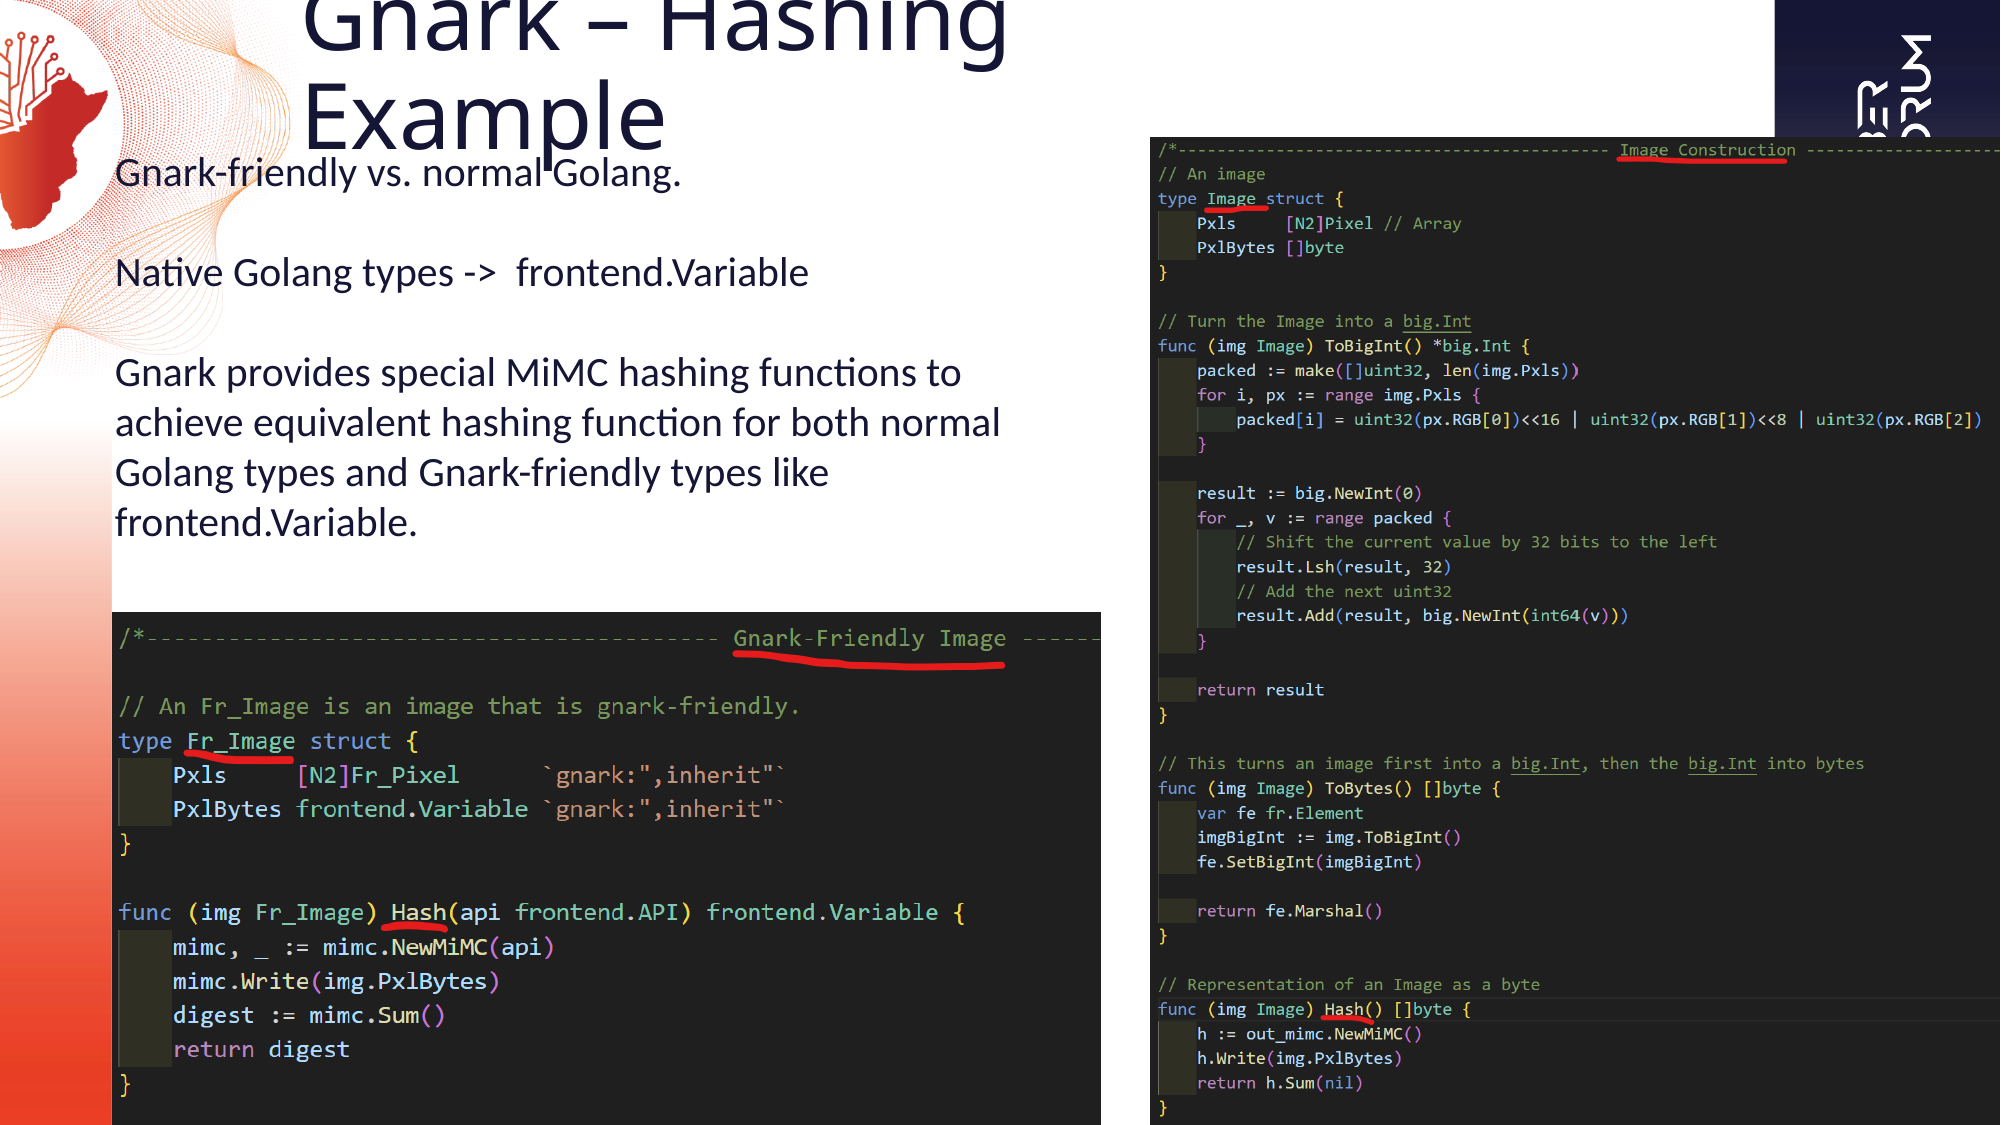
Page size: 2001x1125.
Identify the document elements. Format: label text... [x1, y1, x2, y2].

text_box Gnark – Hashing Example [300, 3, 1375, 138]
picture [1150, 0, 2000, 1125]
text_box Gnark-friendly vs. normal Golang. Native Golang types -> frontend.Variable Gnark provides special MiMC hashing functions to achieve equivalent hashing function for both normal Golang types and Gnark-friendly types like frontend.Variable. [99, 137, 1100, 553]
picture [0, 0, 313, 398]
picture [0, 422, 1101, 1125]
